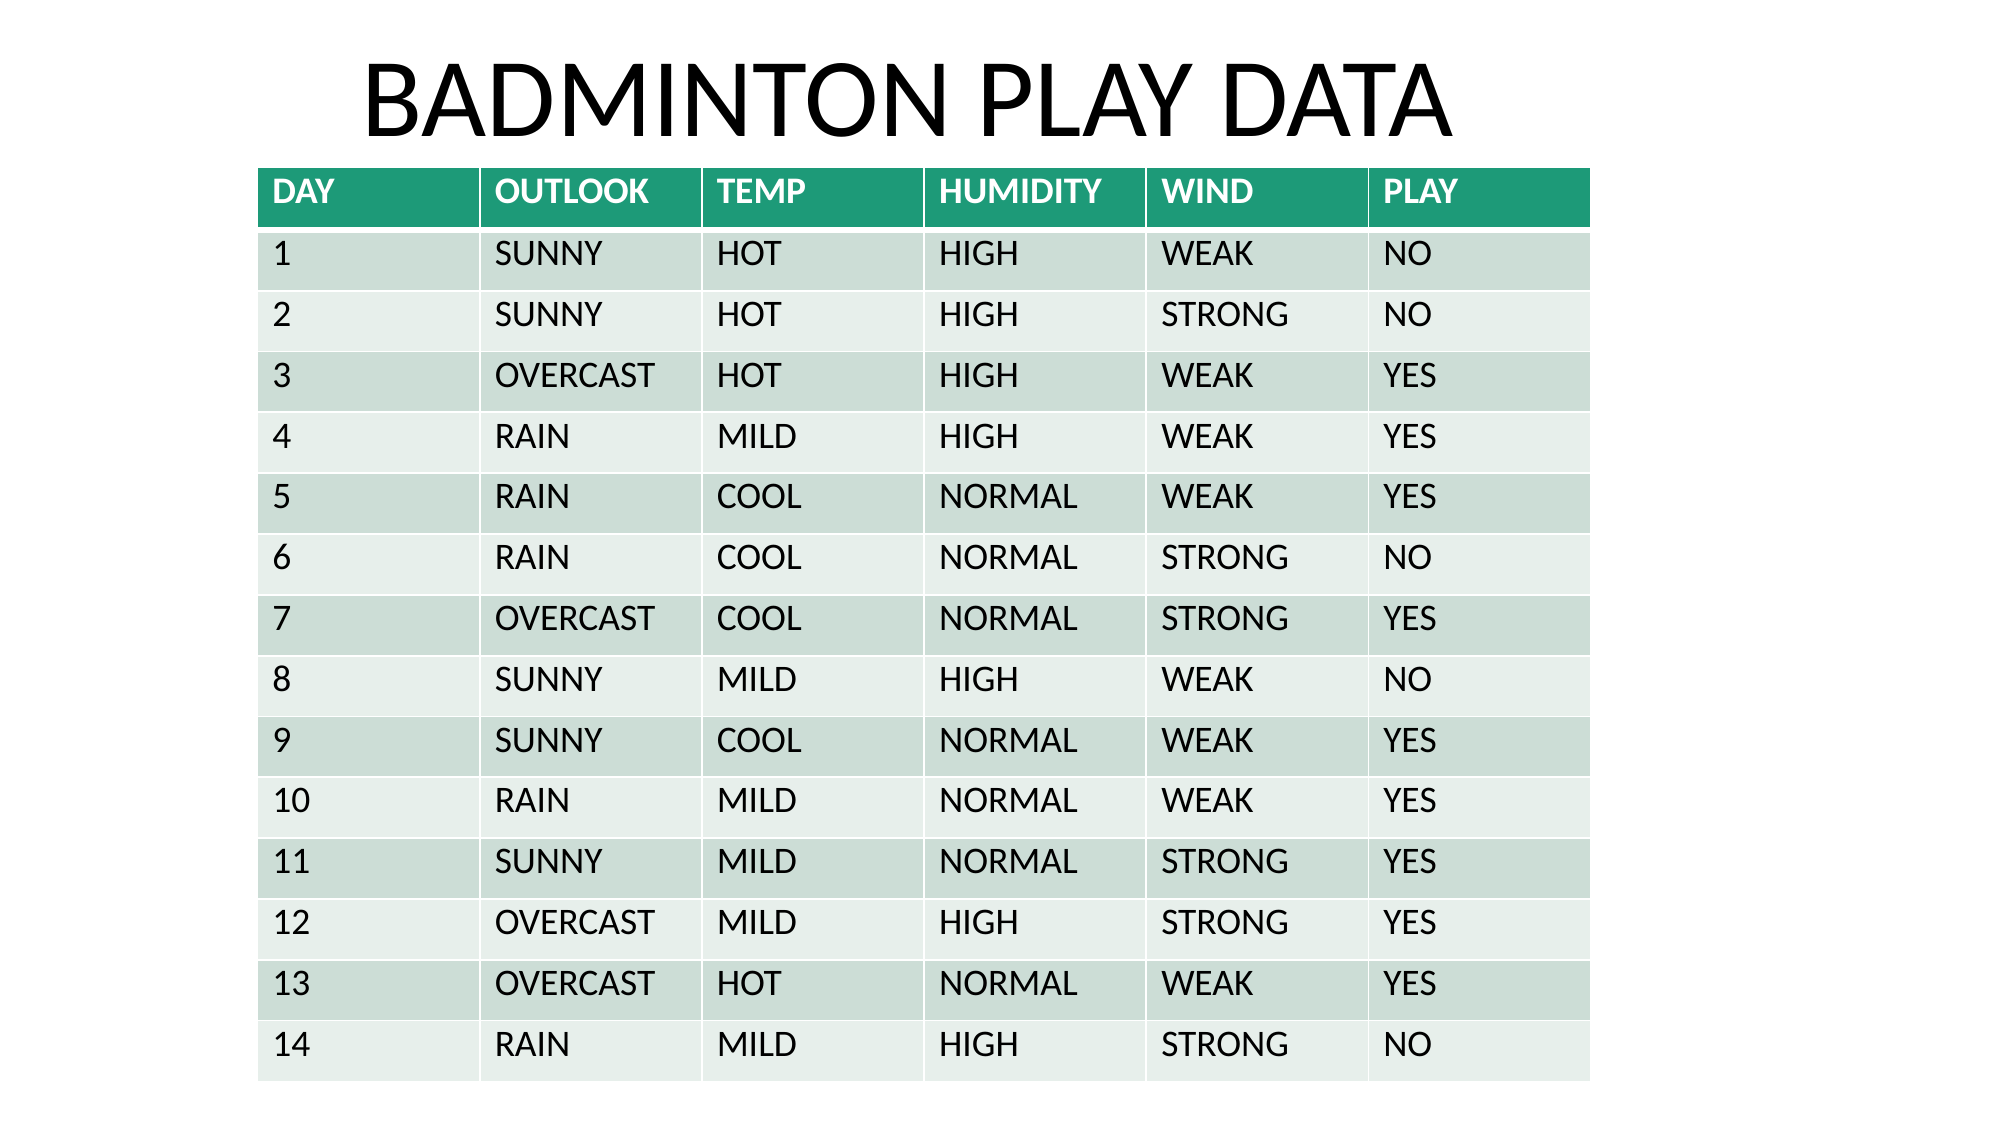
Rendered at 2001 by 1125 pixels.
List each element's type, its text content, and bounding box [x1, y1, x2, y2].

table_cell NORMAL [925, 717, 1145, 776]
table_cell 9 [258, 717, 479, 776]
table_cell RAIN [481, 778, 701, 837]
table_cell STRONG [1147, 535, 1368, 594]
table_cell WEAK [1147, 474, 1368, 533]
table_cell 6 [258, 535, 479, 594]
table_cell NO [1369, 535, 1590, 594]
table_cell OVERCAST [481, 596, 701, 655]
table_cell STRONG [1147, 839, 1368, 898]
table_cell NORMAL [925, 961, 1145, 1020]
table_header PLAY [1369, 168, 1590, 227]
table_cell 14 [258, 1021, 479, 1081]
table_cell RAIN [481, 474, 701, 533]
table_cell YES [1369, 961, 1590, 1020]
table_cell WEAK [1147, 233, 1368, 290]
table_cell HOT [703, 352, 923, 411]
table_cell MILD [703, 413, 923, 472]
table_cell YES [1369, 717, 1590, 776]
table_cell COOL [703, 717, 923, 776]
table_cell YES [1369, 778, 1590, 837]
table_cell NO [1369, 1021, 1590, 1081]
table_cell HIGH [925, 292, 1145, 351]
table_cell 10 [258, 778, 479, 837]
table_cell HOT [703, 233, 923, 290]
table_cell MILD [703, 1021, 923, 1081]
table_cell HOT [703, 292, 923, 351]
table_cell MILD [703, 839, 923, 898]
table_cell NORMAL [925, 474, 1145, 533]
table_cell HIGH [925, 657, 1145, 716]
table_cell SUNNY [481, 233, 701, 290]
table_header OUTLOOK [481, 168, 701, 227]
table_cell WEAK [1147, 352, 1368, 411]
table_cell COOL [703, 596, 923, 655]
table_cell SUNNY [481, 717, 701, 776]
table_cell YES [1369, 596, 1590, 655]
table_cell STRONG [1147, 1021, 1368, 1081]
table_cell RAIN [481, 413, 701, 472]
table_cell RAIN [481, 535, 701, 594]
table_cell HIGH [925, 413, 1145, 472]
table_cell 11 [258, 839, 479, 898]
table_cell 12 [258, 900, 479, 959]
table_cell NORMAL [925, 778, 1145, 837]
table_cell HIGH [925, 233, 1145, 290]
table_cell MILD [703, 900, 923, 959]
table_cell 13 [258, 961, 479, 1020]
table_cell MILD [703, 657, 923, 716]
table_cell 4 [258, 413, 479, 472]
table_cell WEAK [1147, 717, 1368, 776]
table_cell SUNNY [481, 292, 701, 351]
table_cell STRONG [1147, 900, 1368, 959]
table_cell SUNNY [481, 839, 701, 898]
table_header DAY [258, 168, 479, 227]
table_cell 3 [258, 352, 479, 411]
table_cell NO [1369, 657, 1590, 716]
table_cell NO [1369, 233, 1590, 290]
table_cell STRONG [1147, 292, 1368, 351]
table_cell 1 [258, 233, 479, 290]
table_cell 5 [258, 474, 479, 533]
table_header TEMP [703, 168, 923, 227]
table_cell YES [1369, 900, 1590, 959]
table_cell YES [1369, 839, 1590, 898]
table_cell MILD [703, 778, 923, 837]
table_cell OVERCAST [481, 900, 701, 959]
table_cell WEAK [1147, 413, 1368, 472]
table_header WIND [1147, 168, 1368, 227]
table_cell HIGH [925, 900, 1145, 959]
table_cell NORMAL [925, 535, 1145, 594]
table_cell NORMAL [925, 839, 1145, 898]
table_cell COOL [703, 474, 923, 533]
table_cell STRONG [1147, 596, 1368, 655]
table_cell WEAK [1147, 961, 1368, 1020]
table_cell YES [1369, 352, 1590, 411]
table_cell SUNNY [481, 657, 701, 716]
table_cell NORMAL [925, 596, 1145, 655]
table_cell 2 [258, 292, 479, 351]
table_cell HOT [703, 961, 923, 1020]
table_cell NO [1369, 292, 1590, 351]
table_cell OVERCAST [481, 352, 701, 411]
table_cell YES [1369, 413, 1590, 472]
table_cell HIGH [925, 352, 1145, 411]
table_cell COOL [703, 535, 923, 594]
table_cell WEAK [1147, 778, 1368, 837]
table_cell OVERCAST [481, 961, 701, 1020]
table_cell 8 [258, 657, 479, 716]
table_cell RAIN [481, 1021, 701, 1081]
table_cell WEAK [1147, 657, 1368, 716]
table_cell HIGH [925, 1021, 1145, 1081]
table_cell YES [1369, 474, 1590, 533]
table_header HUMIDITY [925, 168, 1145, 227]
table_cell 7 [258, 596, 479, 655]
text_box BADMINTON PLAY DATA [346, 15, 1470, 166]
